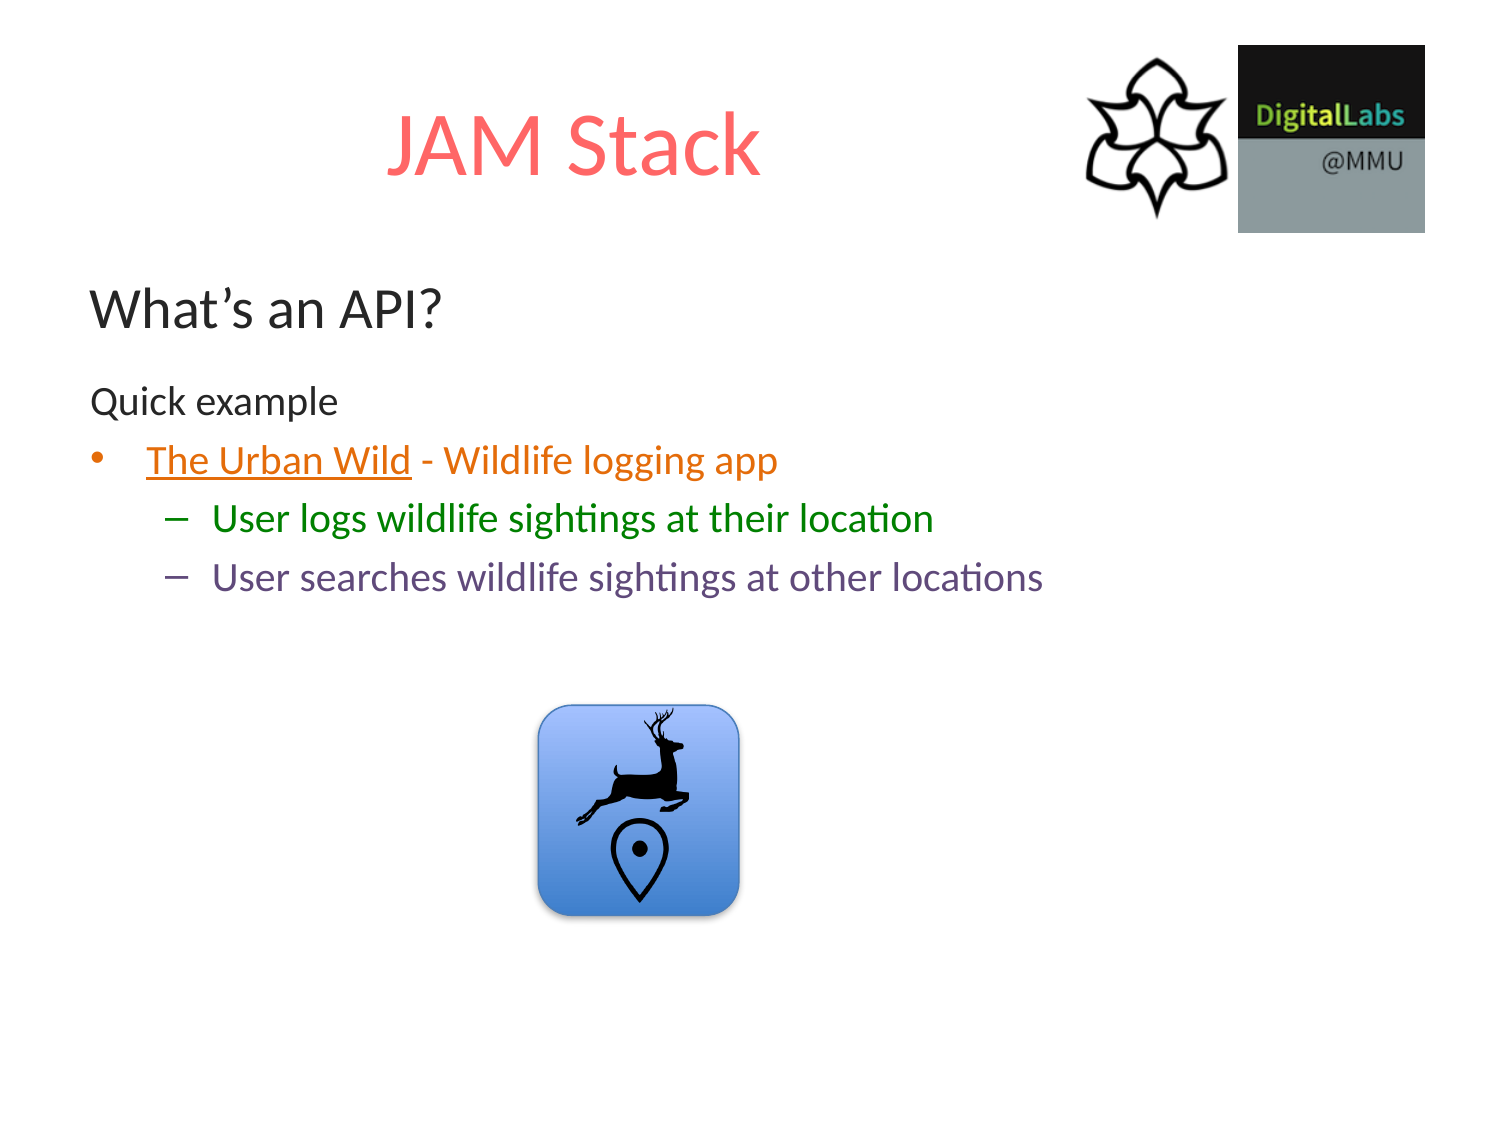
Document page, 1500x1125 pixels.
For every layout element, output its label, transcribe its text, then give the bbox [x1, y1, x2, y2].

title JAM Stack [75, 45, 1075, 233]
picture [1075, 45, 1425, 233]
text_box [538, 704, 740, 916]
text_box What’s an API? [74, 262, 1425, 348]
list Quick example The Urban Wild - Wildlife logging app User logs wildlife sightings at their location User searches wildlife sightings at other locations [75, 366, 1425, 1005]
